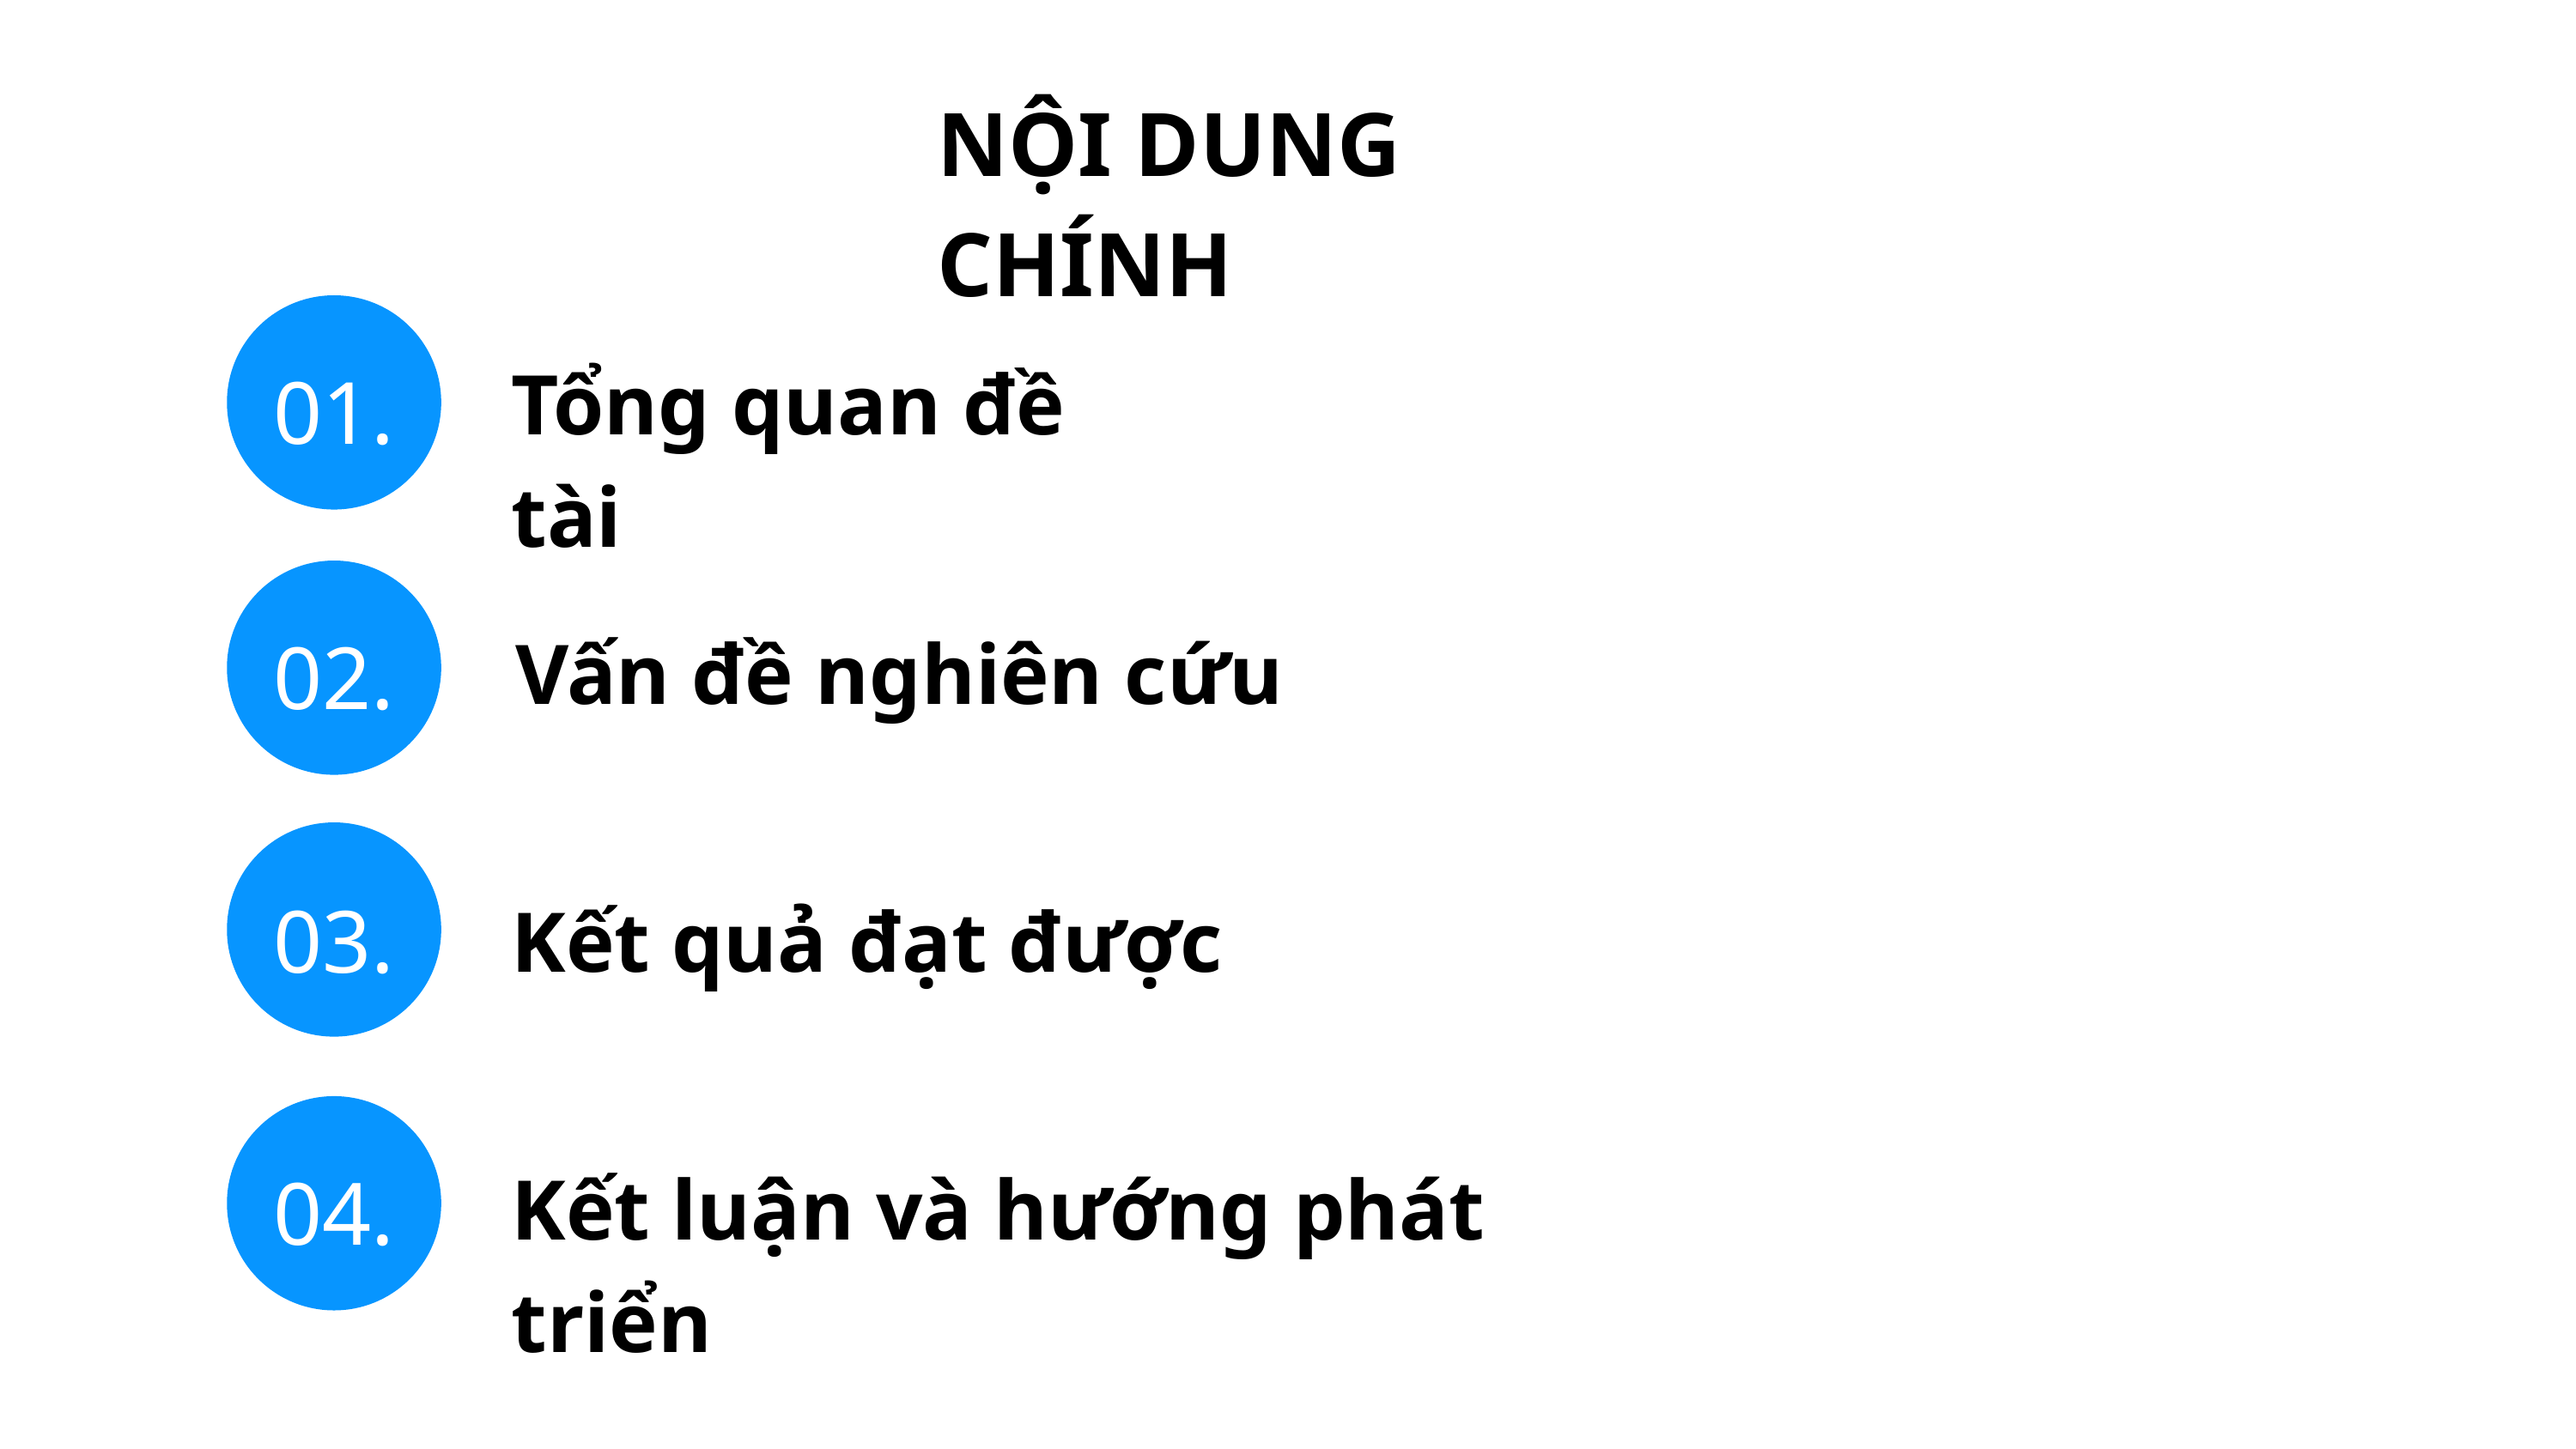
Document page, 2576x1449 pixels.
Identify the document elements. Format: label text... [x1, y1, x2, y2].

text_box Kết quả đạt được [511, 876, 1249, 989]
text_box NỘI DUNG CHÍNH [937, 73, 1707, 314]
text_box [227, 294, 442, 510]
text_box Kết luận và hướng phát triển [511, 1143, 1634, 1369]
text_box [227, 822, 442, 1037]
text_box Vấn đề nghiên cứu [514, 608, 1288, 721]
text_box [227, 560, 442, 775]
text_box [227, 1095, 442, 1311]
text_box Tổng quan đề tài [511, 337, 1184, 564]
